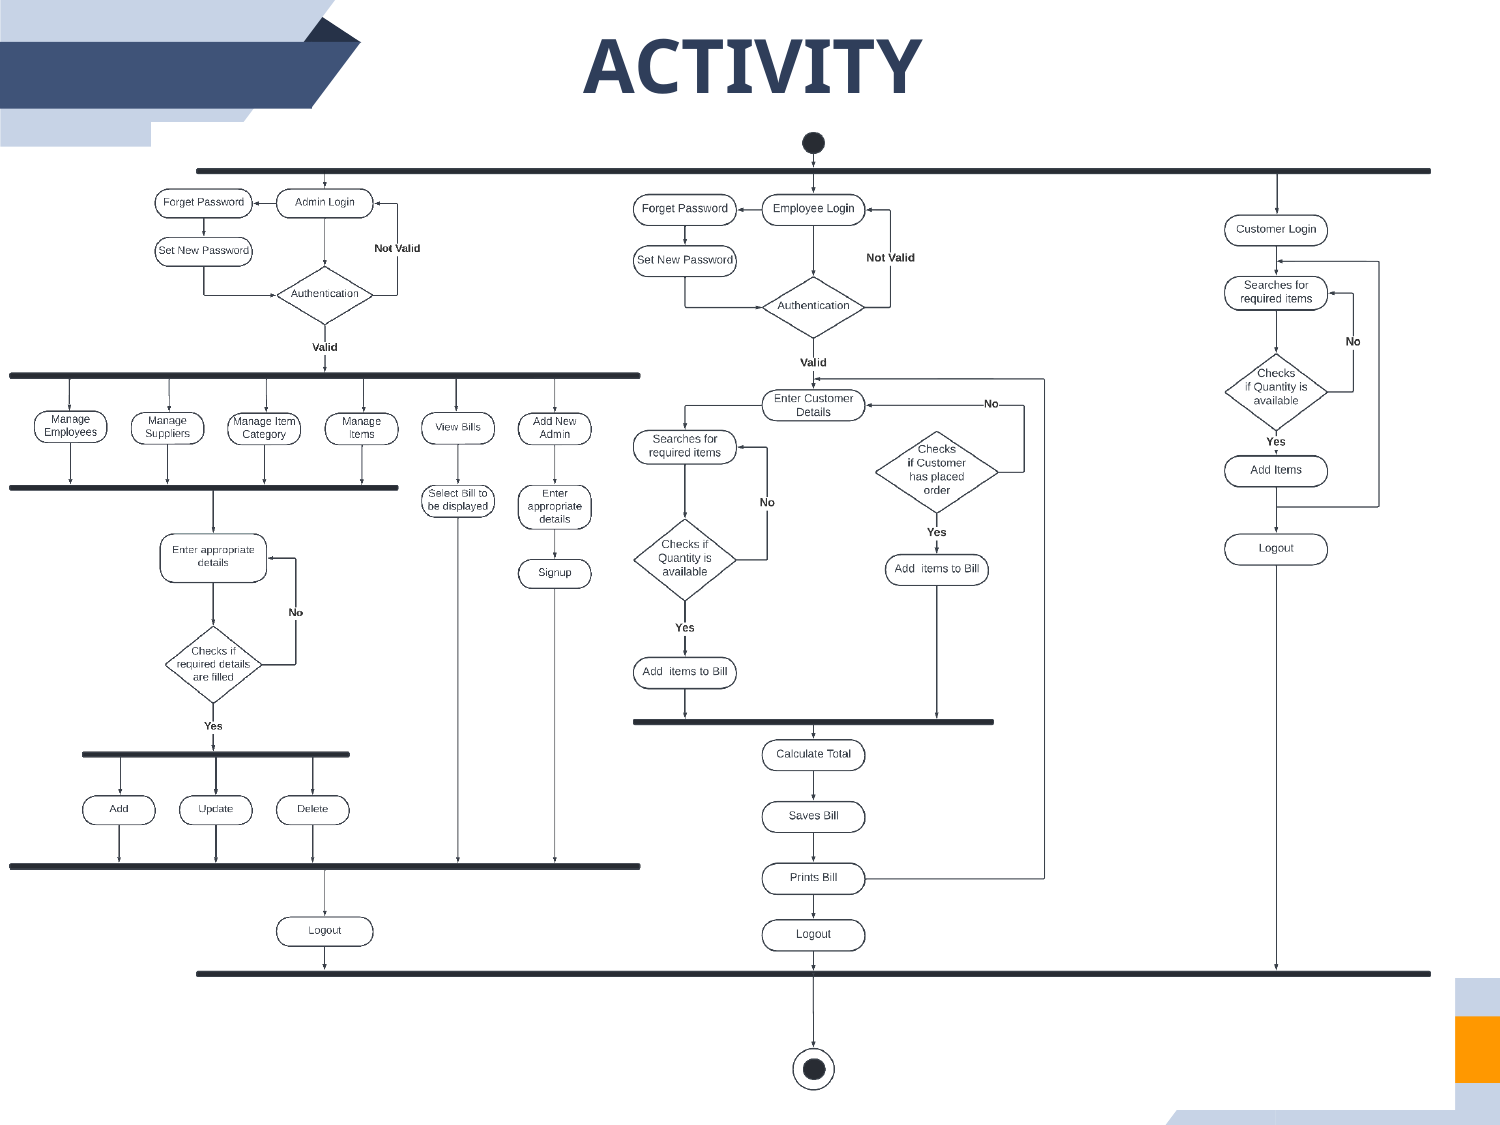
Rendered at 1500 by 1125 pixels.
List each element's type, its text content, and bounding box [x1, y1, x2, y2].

picture [0, 122, 1456, 1110]
text_box ACTIVITY DIAGRAM [556, 11, 1230, 121]
